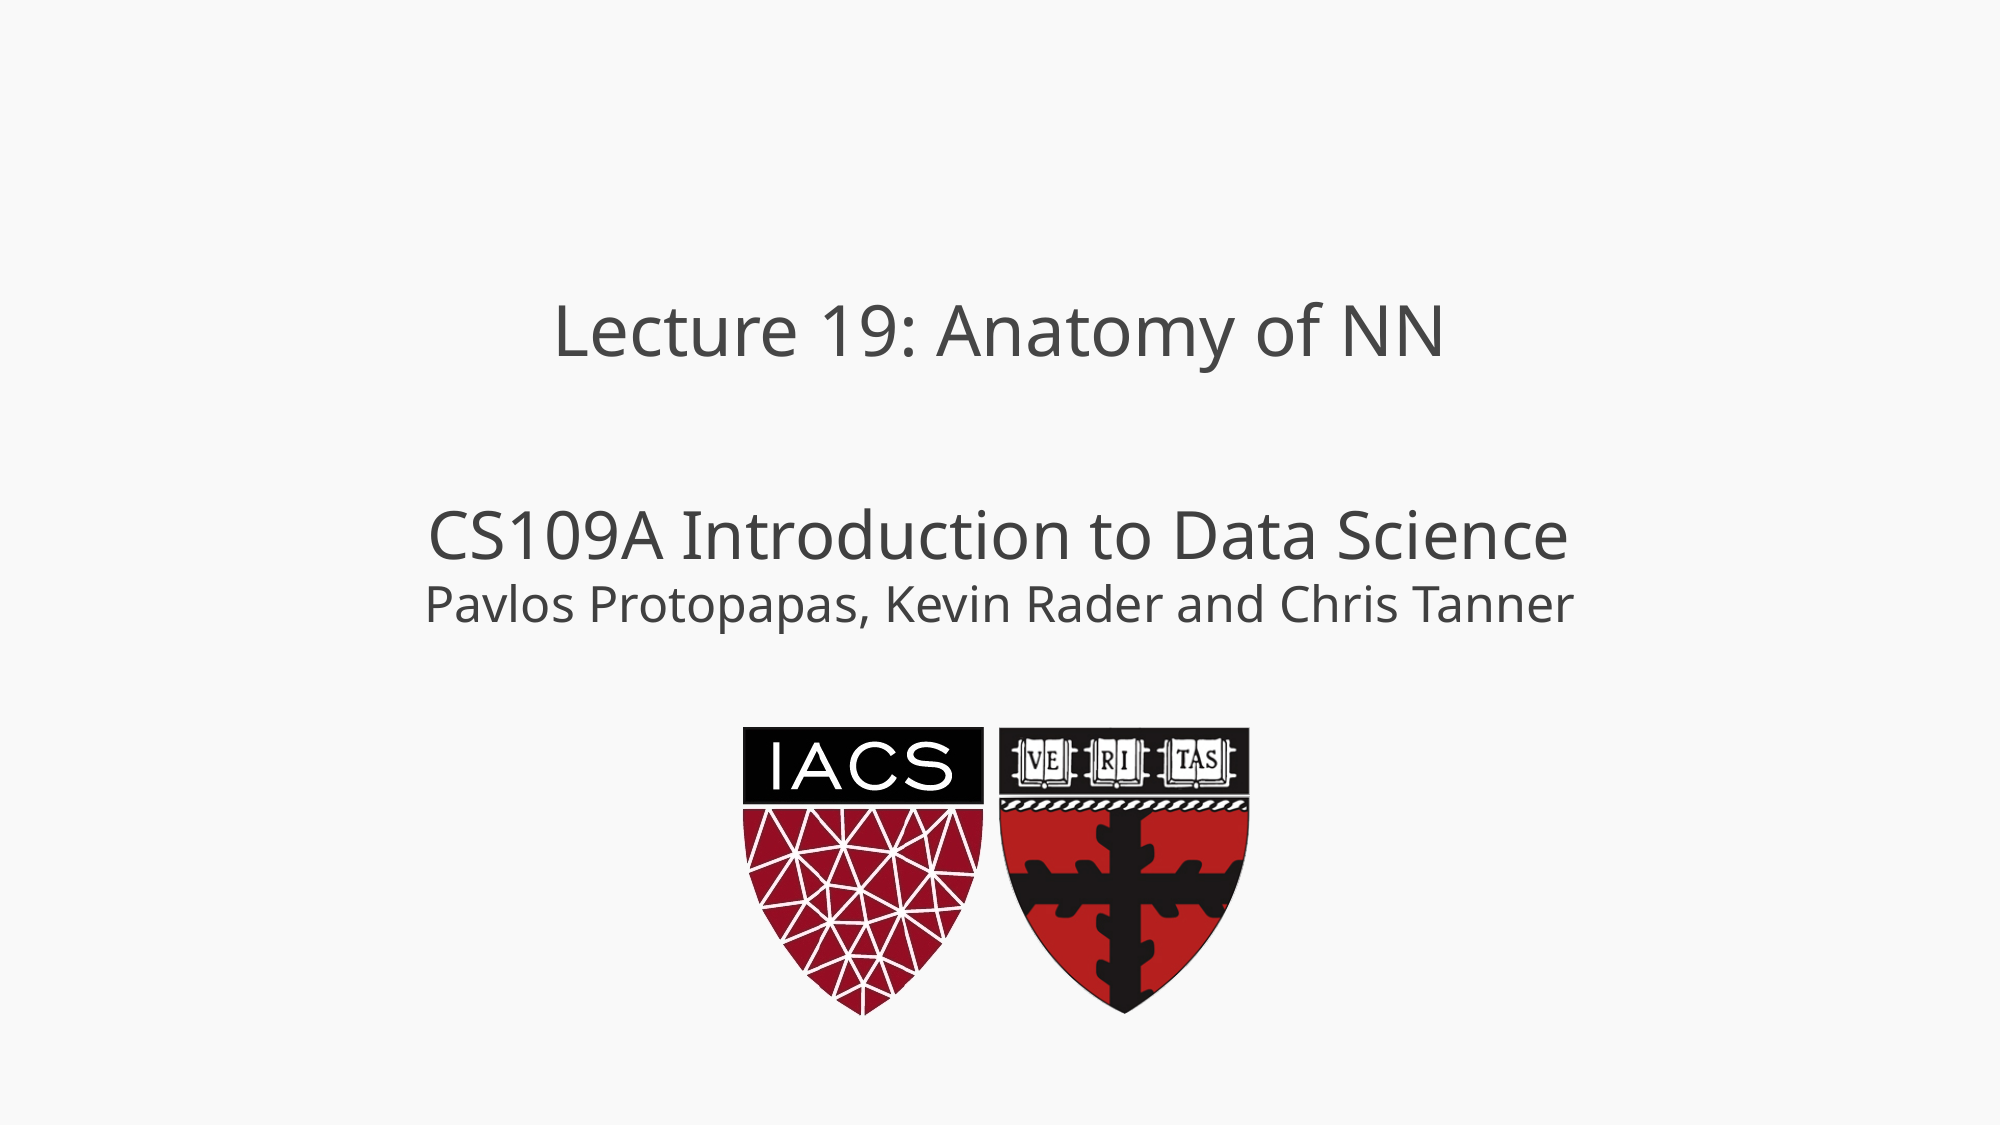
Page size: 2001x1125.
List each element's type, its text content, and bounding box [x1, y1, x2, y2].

picture [996, 726, 1252, 1016]
picture [734, 726, 990, 1016]
title Lecture 19: Anatomy of NN [150, 278, 1850, 520]
